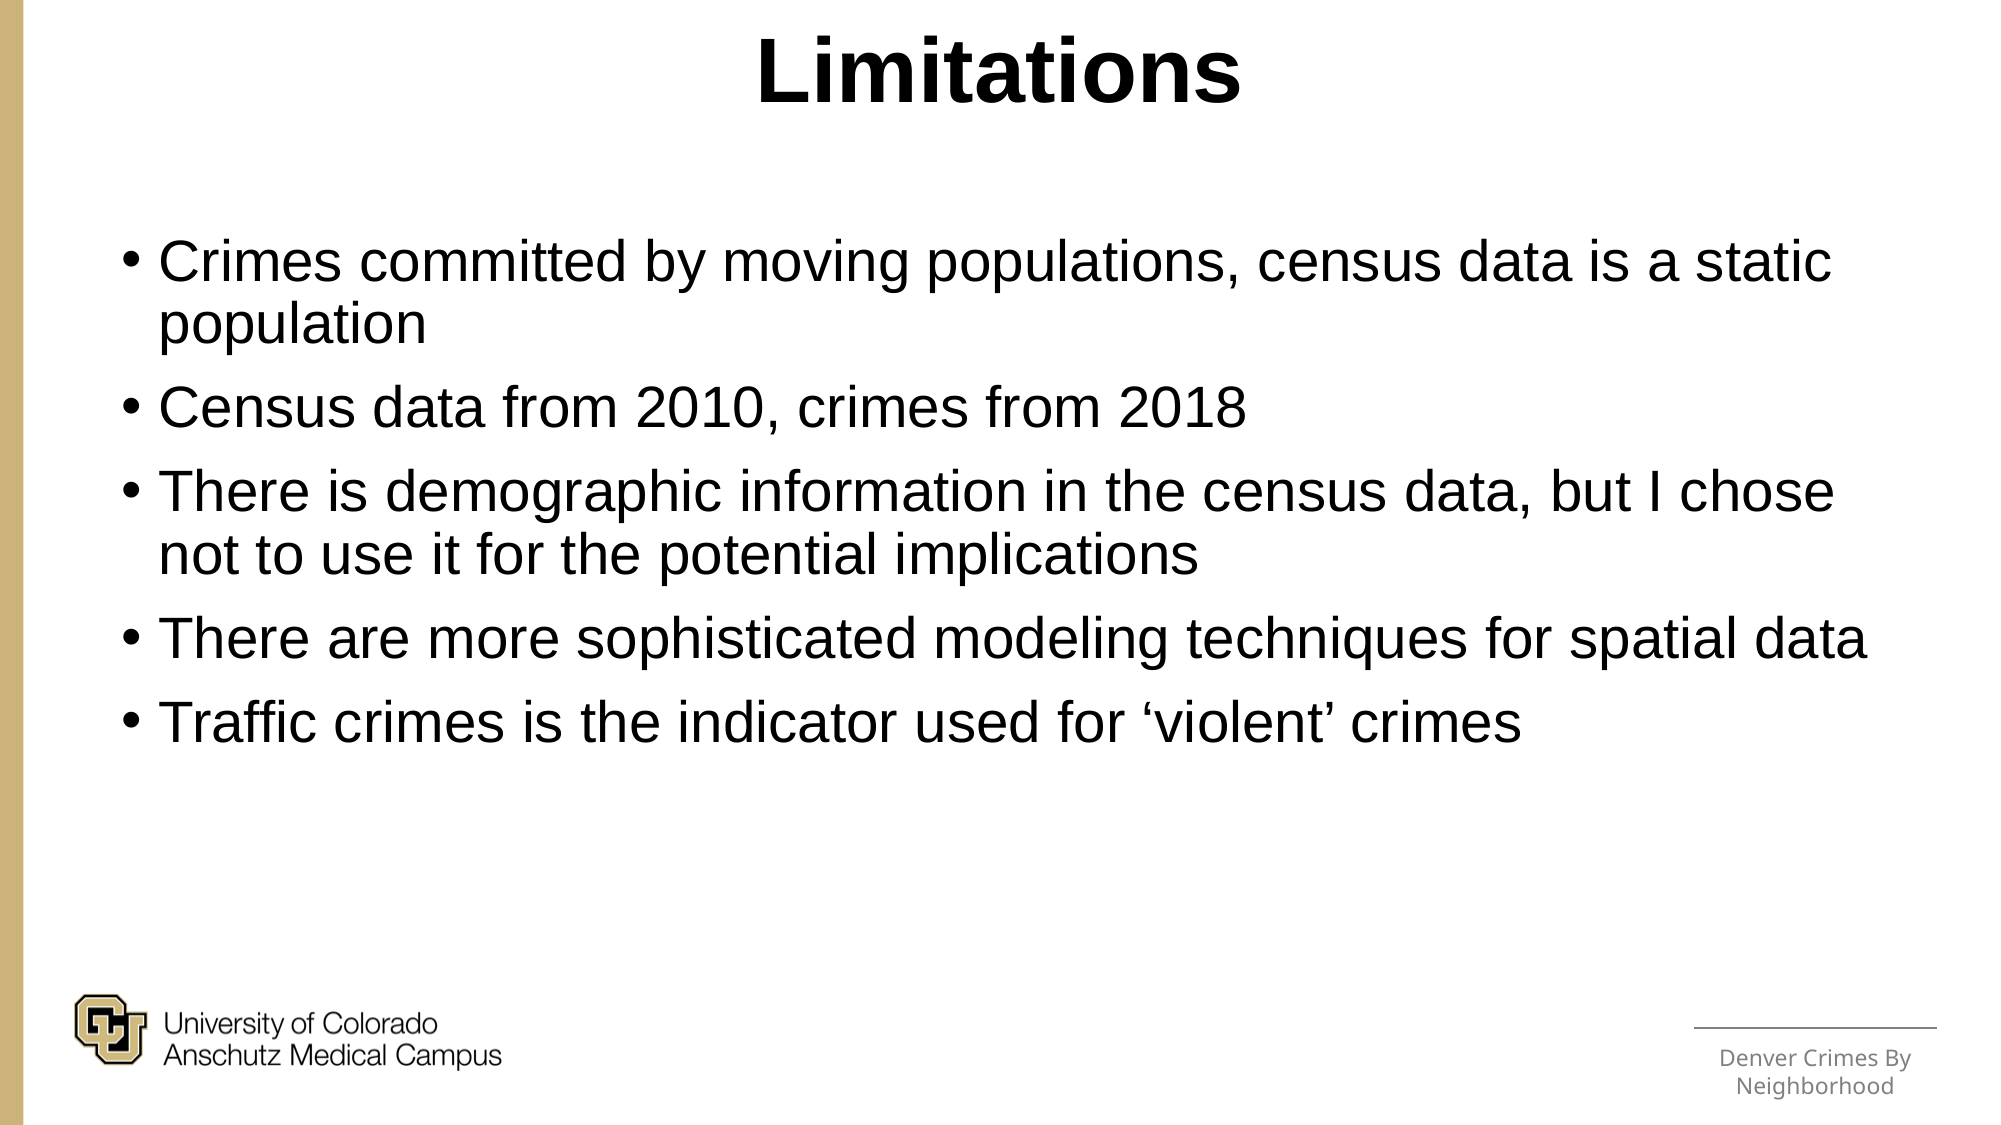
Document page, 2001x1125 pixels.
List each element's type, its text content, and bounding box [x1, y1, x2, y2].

text_box Limitations [106, 15, 1893, 122]
text_box Crimes committed by moving populations, census data is a static population Census data from 2010, crimes from 2018 There is demographic information in the census data, but I chose not to use it for the potential implications There are more sophisticated modeling techniques for spatial data Traffic crimes is the indicator used for ‘violent’ crimes [106, 223, 1894, 902]
picture [73, 993, 502, 1072]
